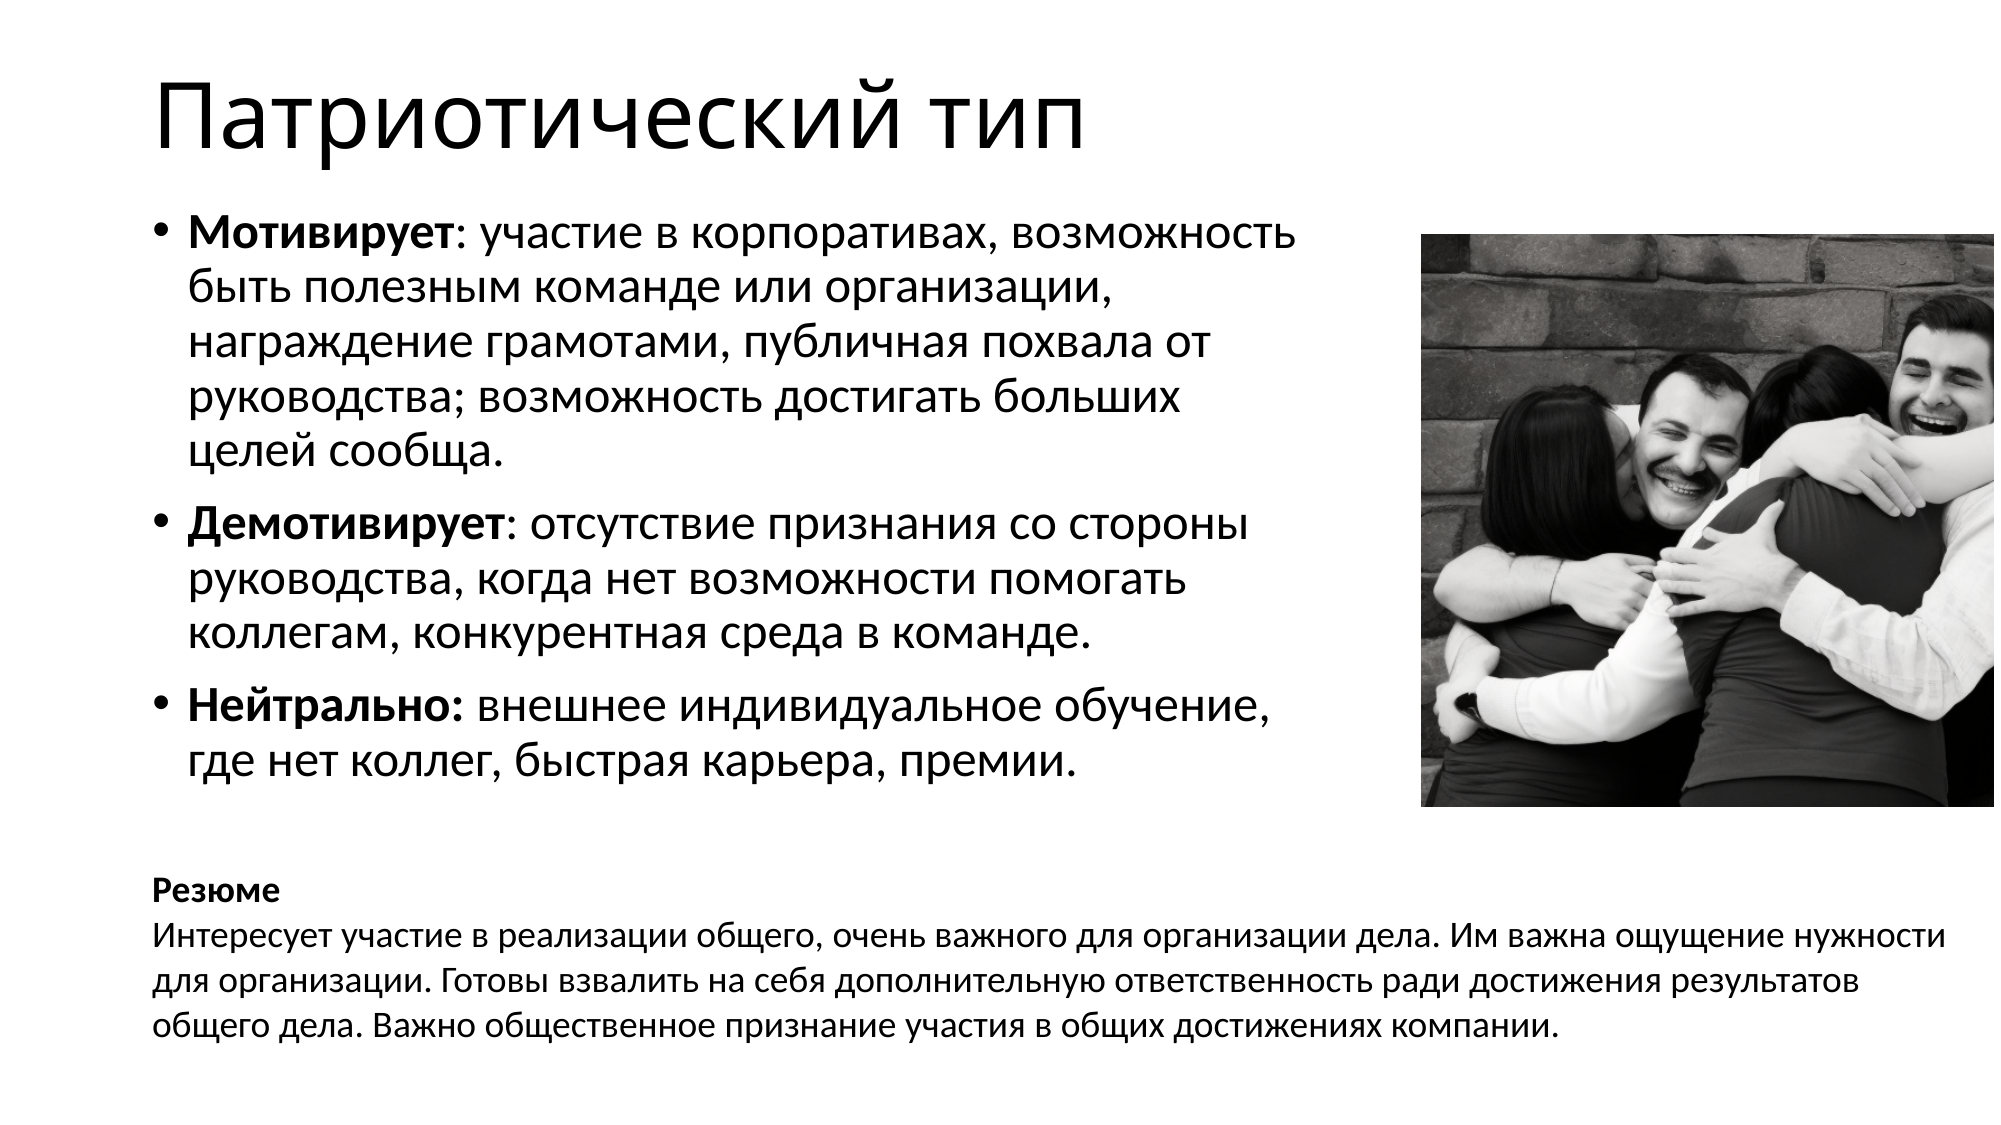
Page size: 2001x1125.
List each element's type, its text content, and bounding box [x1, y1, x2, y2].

title Патриотический тип [137, 59, 1863, 177]
picture [1421, 234, 1994, 807]
list Мотивирует: участие в корпоративах, возможность быть полезным команде или организации, награждение грамотами, публичная похвала от руководства; возможность достигать больших целей сообща. Демотивирует: отсутствие признания со стороны руководства, когда нет возможности помогать коллегам, конкурентная среда в команде. Нейтрально: внешнее индивидуальное обучение, где нет коллег, быстрая карьера, премии. [137, 197, 1333, 807]
text_box Резюме Интересует участие в реализации общего, очень важного для организации дела. Им важна ощущение нужности для организации. Готовы взвалить на себя дополнительную ответственность ради достижения результатов общего дела. Важно общественное признание участия в общих достижениях компании. [137, 858, 1993, 1053]
